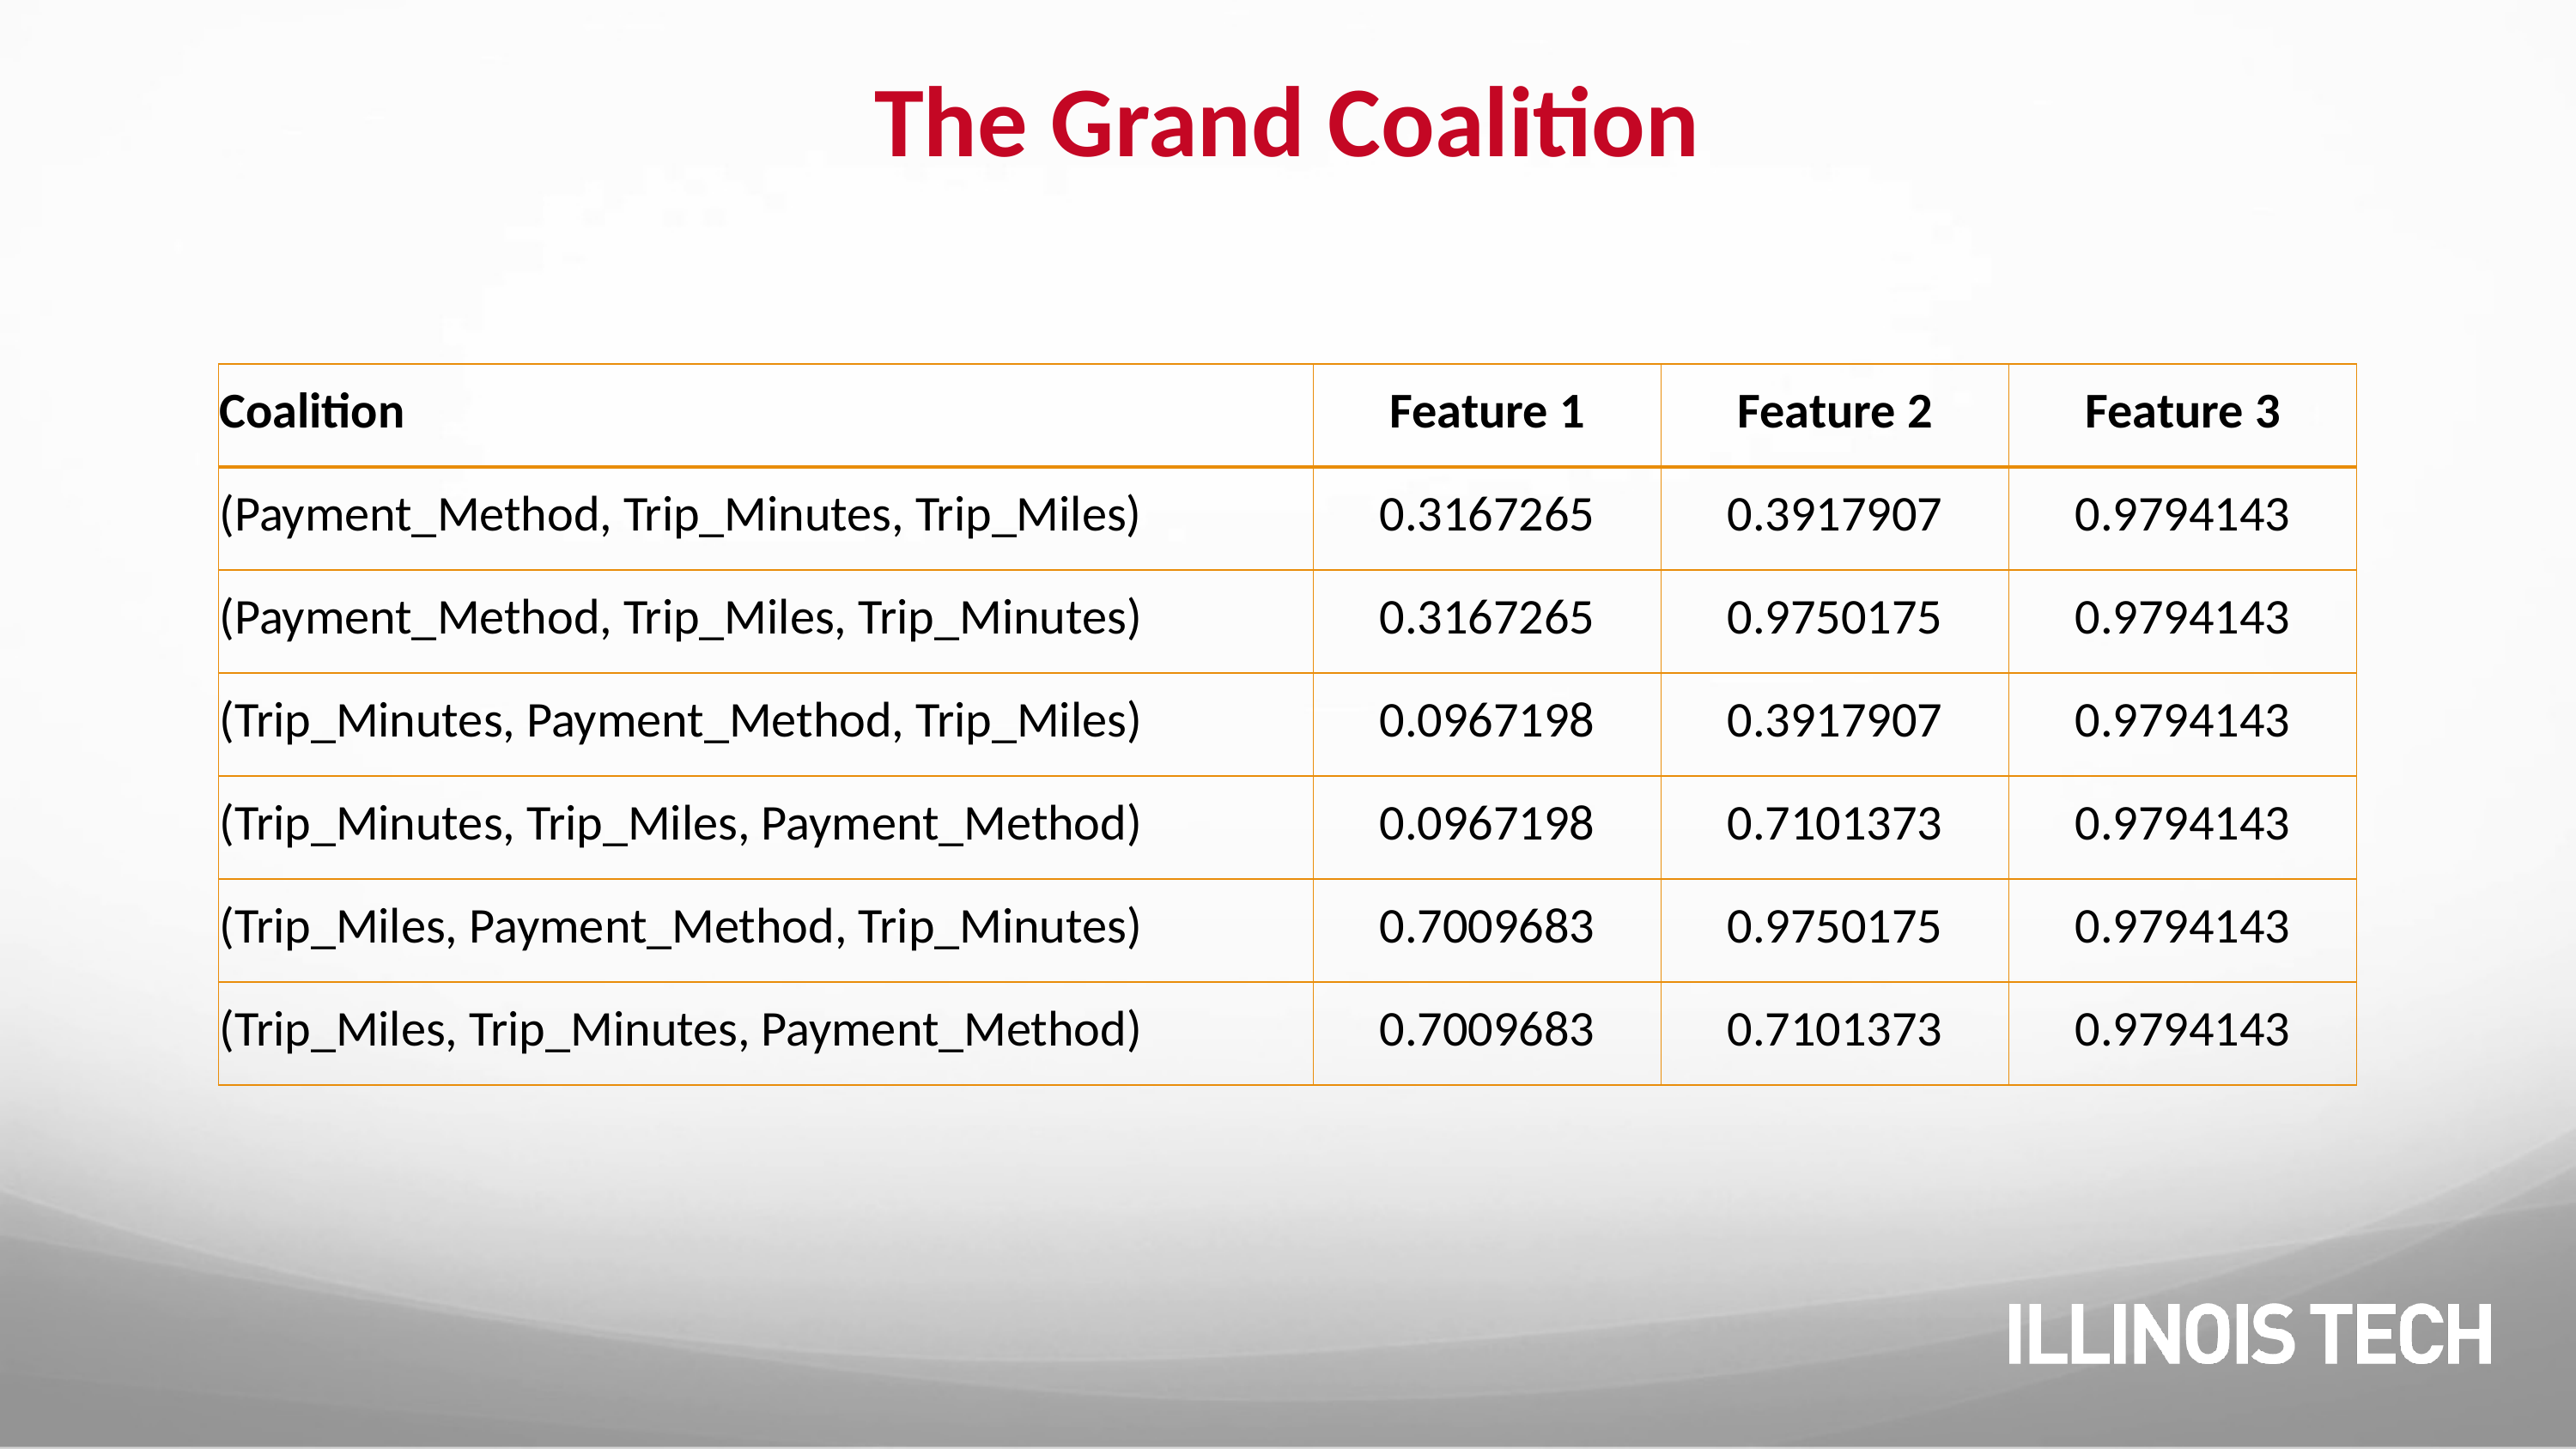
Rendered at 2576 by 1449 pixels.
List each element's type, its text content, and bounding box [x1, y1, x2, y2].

table_cell 0.9794143 [2009, 777, 2356, 878]
table_header Coalition [219, 365, 1313, 465]
table_cell (Trip_Miles, Trip_Minutes, Payment_Method) [219, 983, 1313, 1084]
table_cell 0.3917907 [1662, 469, 2008, 569]
table_cell 0.0967198 [1314, 777, 1661, 878]
table_cell 0.7009683 [1314, 983, 1661, 1084]
table_cell 0.9794143 [2009, 571, 2356, 672]
table_cell (Trip_Minutes, Trip_Miles, Payment_Method) [219, 777, 1313, 878]
table_cell 0.3167265 [1314, 571, 1661, 672]
table_cell 0.9750175 [1662, 880, 2008, 981]
table_cell (Trip_Minutes, Payment_Method, Trip_Miles) [219, 674, 1313, 775]
table_cell 0.9794143 [2009, 880, 2356, 981]
title The Grand Coalition [155, 22, 2421, 241]
picture [0, 0, 2576, 1449]
table_cell 0.7101373 [1662, 777, 2008, 878]
table_cell 0.9750175 [1662, 571, 2008, 672]
table_cell (Payment_Method, Trip_Minutes, Trip_Miles) [219, 469, 1313, 569]
table_cell 0.9794143 [2009, 674, 2356, 775]
table_header Feature 3 [2009, 365, 2356, 465]
table_cell 0.9794143 [2009, 469, 2356, 569]
table_header Feature 2 [1662, 365, 2008, 465]
table_cell (Trip_Miles, Payment_Method, Trip_Minutes) [219, 880, 1313, 981]
table_cell 0.3167265 [1314, 469, 1661, 569]
table_cell 0.7009683 [1314, 880, 1661, 981]
table_header Feature 1 [1314, 365, 1661, 465]
table_cell 0.3917907 [1662, 674, 2008, 775]
table_cell 0.9794143 [2009, 983, 2356, 1084]
table_cell (Payment_Method, Trip_Miles, Trip_Minutes) [219, 571, 1313, 672]
table_cell 0.7101373 [1662, 983, 2008, 1084]
table_cell 0.0967198 [1314, 674, 1661, 775]
